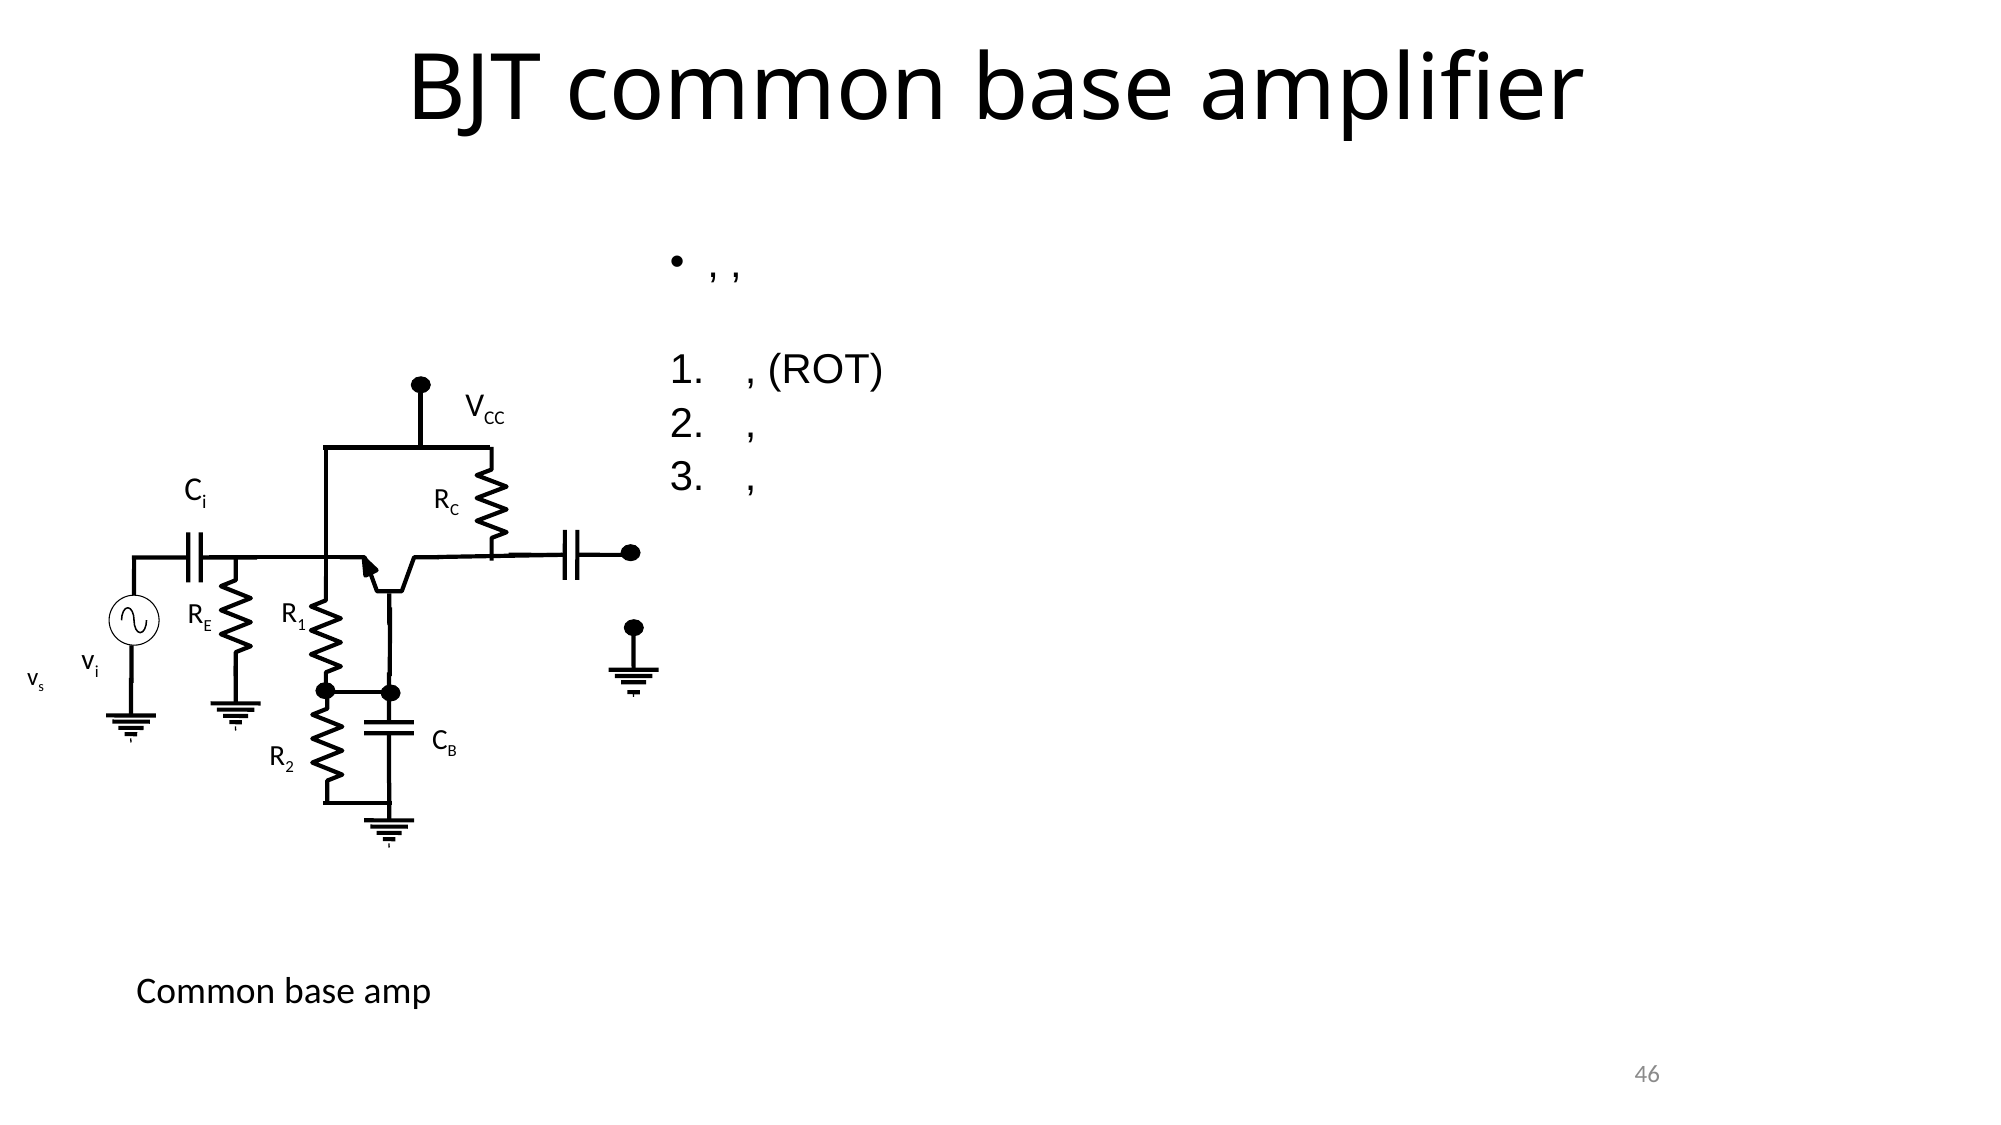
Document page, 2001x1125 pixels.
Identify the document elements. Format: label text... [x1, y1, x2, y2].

title BJT common base amplifier [54, 18, 1938, 162]
slide_number 46 [1325, 1042, 1675, 1103]
text_box Common base amp [121, 958, 447, 1019]
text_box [12, 375, 659, 846]
